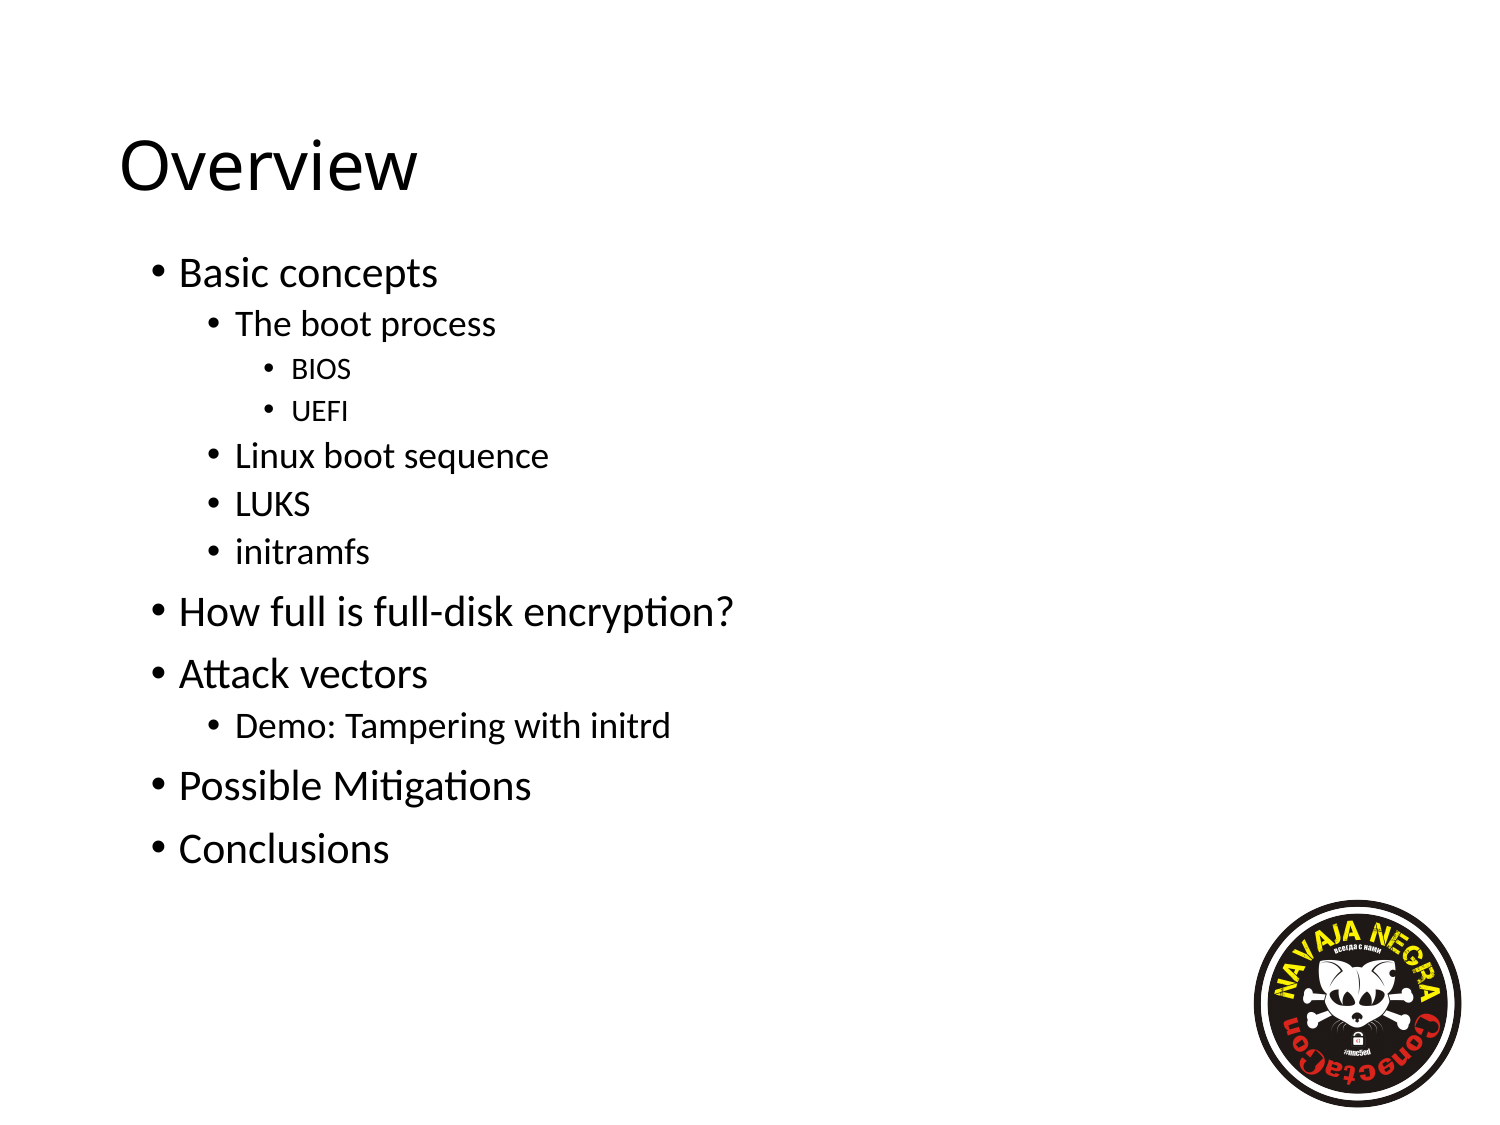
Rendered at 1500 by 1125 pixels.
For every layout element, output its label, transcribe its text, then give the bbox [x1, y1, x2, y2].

title Overview [103, 59, 1397, 278]
picture [1253, 899, 1462, 1108]
list Basic concepts The boot process BIOS UEFI Linux boot sequence LUKS initramfs How full is full-disk encryption? Attack vectors Demo: Tampering with initrd Possible Mitigations Conclusions [135, 242, 1237, 1025]
